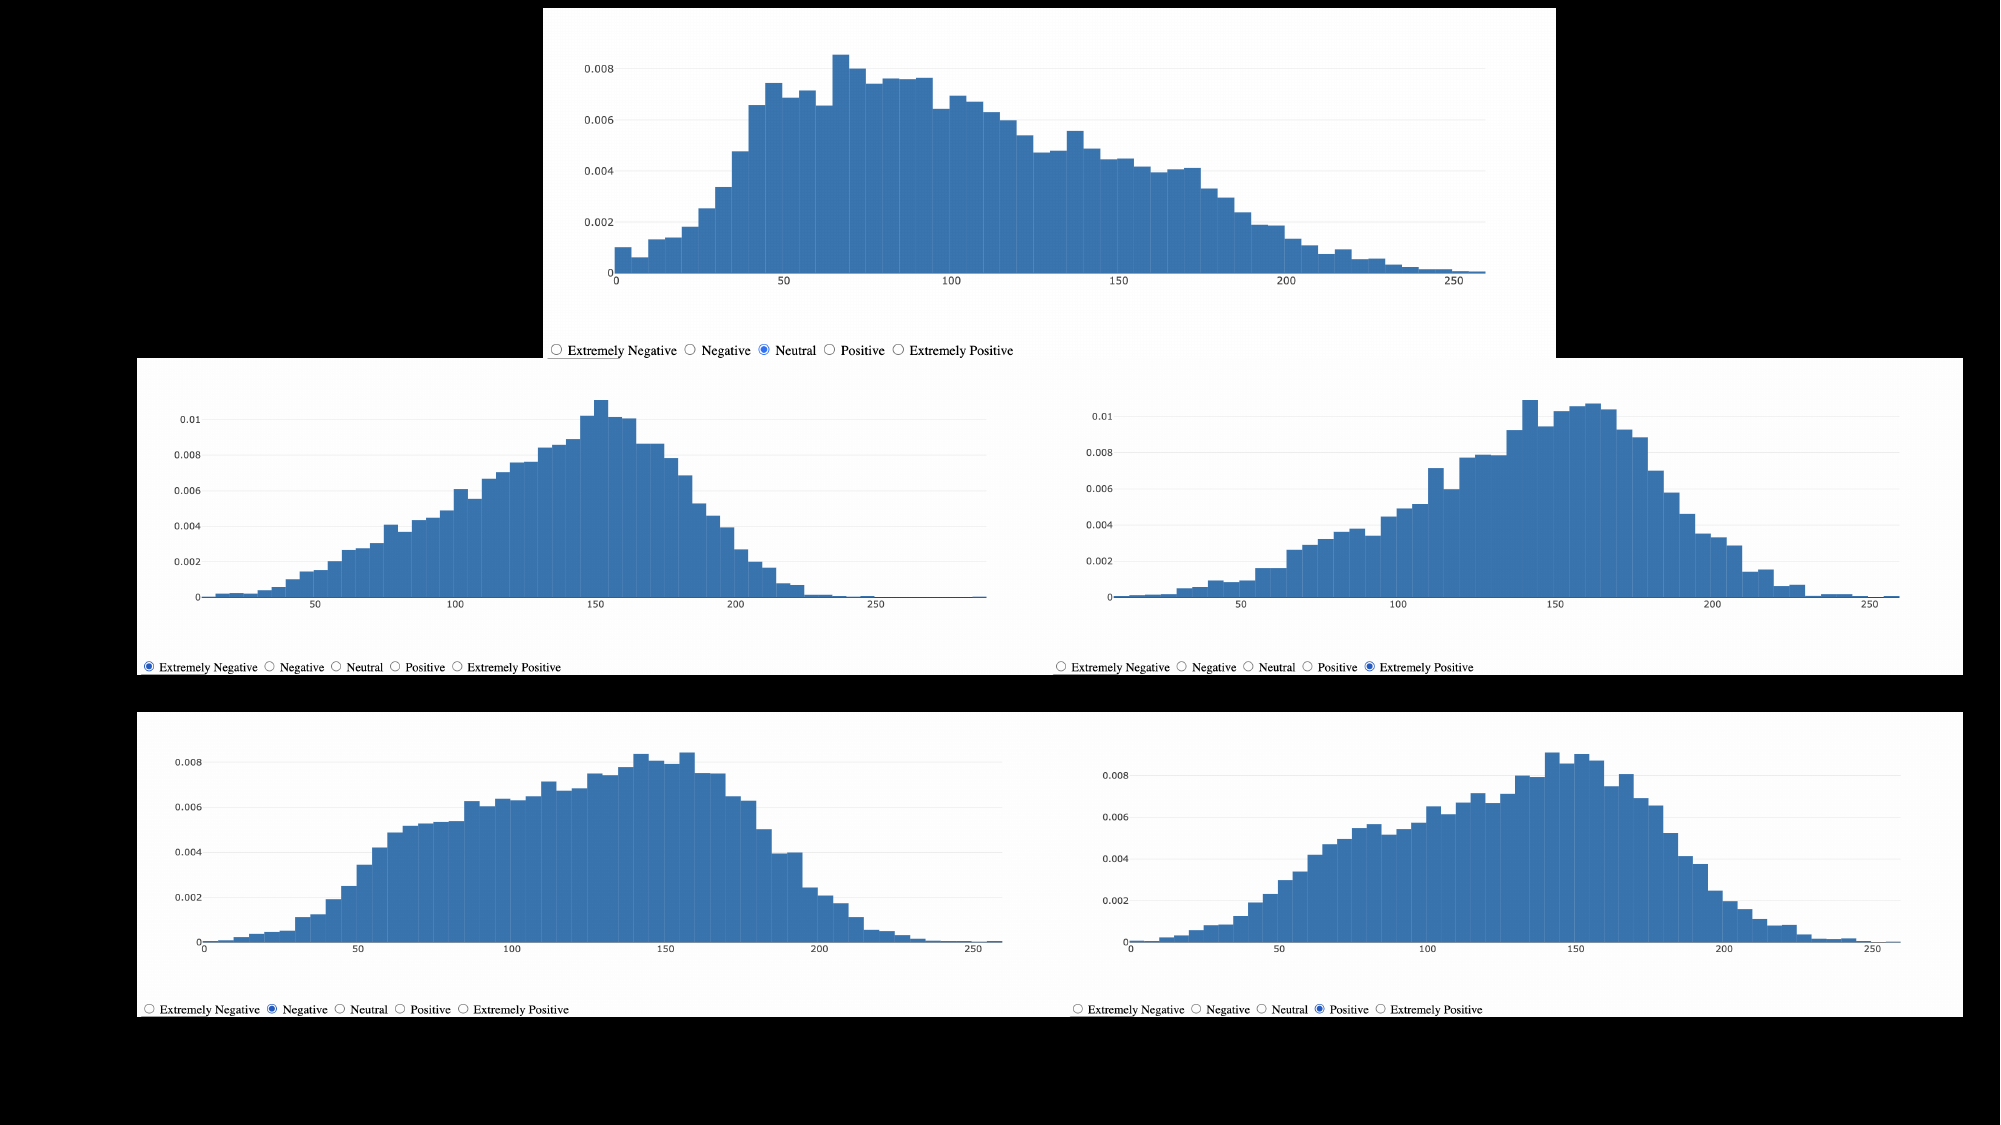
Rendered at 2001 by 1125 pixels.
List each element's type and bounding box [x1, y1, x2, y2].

picture [137, 712, 1963, 1017]
list [137, 358, 1049, 675]
picture [543, 8, 1963, 675]
